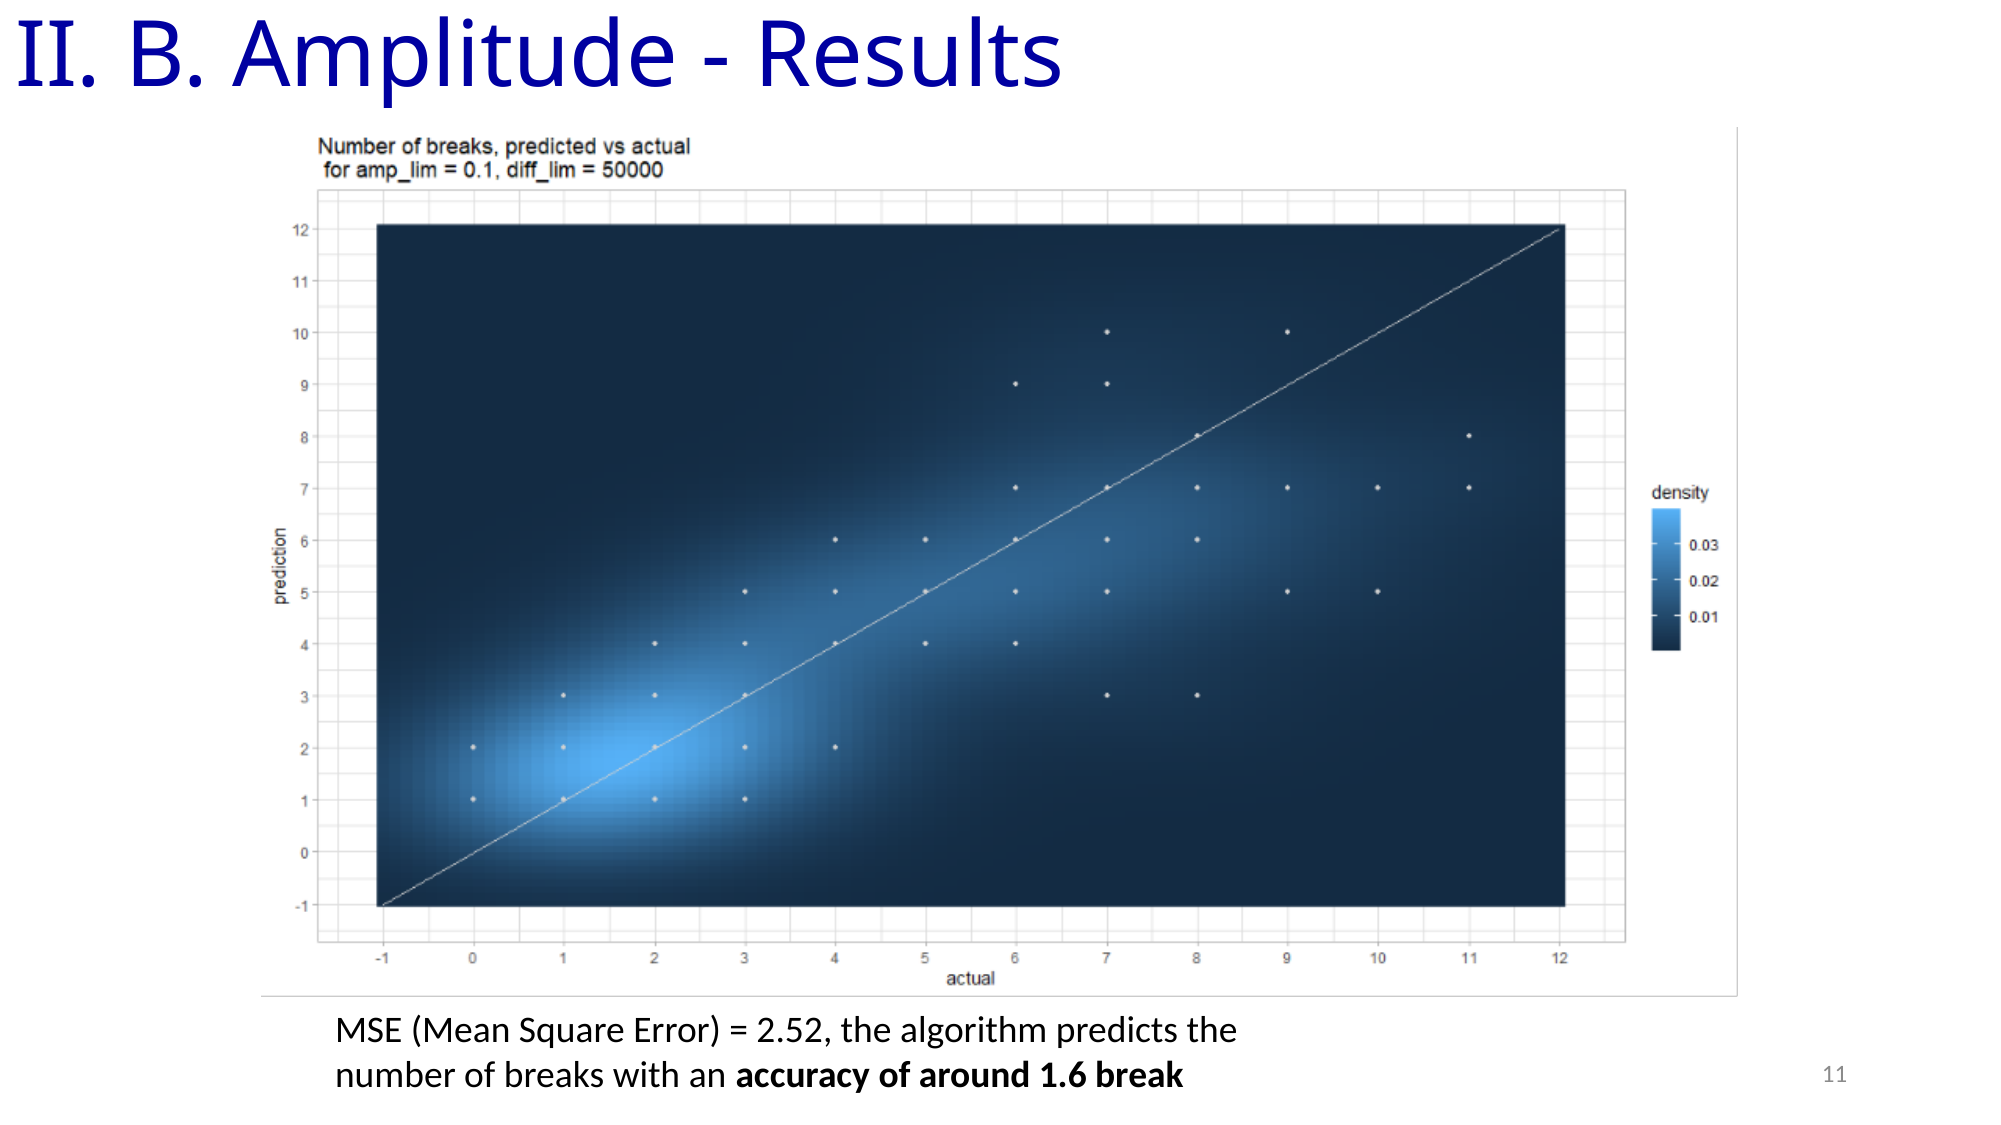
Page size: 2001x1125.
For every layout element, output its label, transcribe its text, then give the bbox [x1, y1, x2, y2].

text_box MSE (Mean Square Error) = 2.52, the algorithm predicts the number of breaks with an accuracy of around 1.6 break [320, 998, 1341, 1103]
title II. B. Amplitude - Results [0, 0, 2000, 218]
picture [261, 127, 1739, 998]
slide_number 11 [1412, 1042, 1863, 1103]
